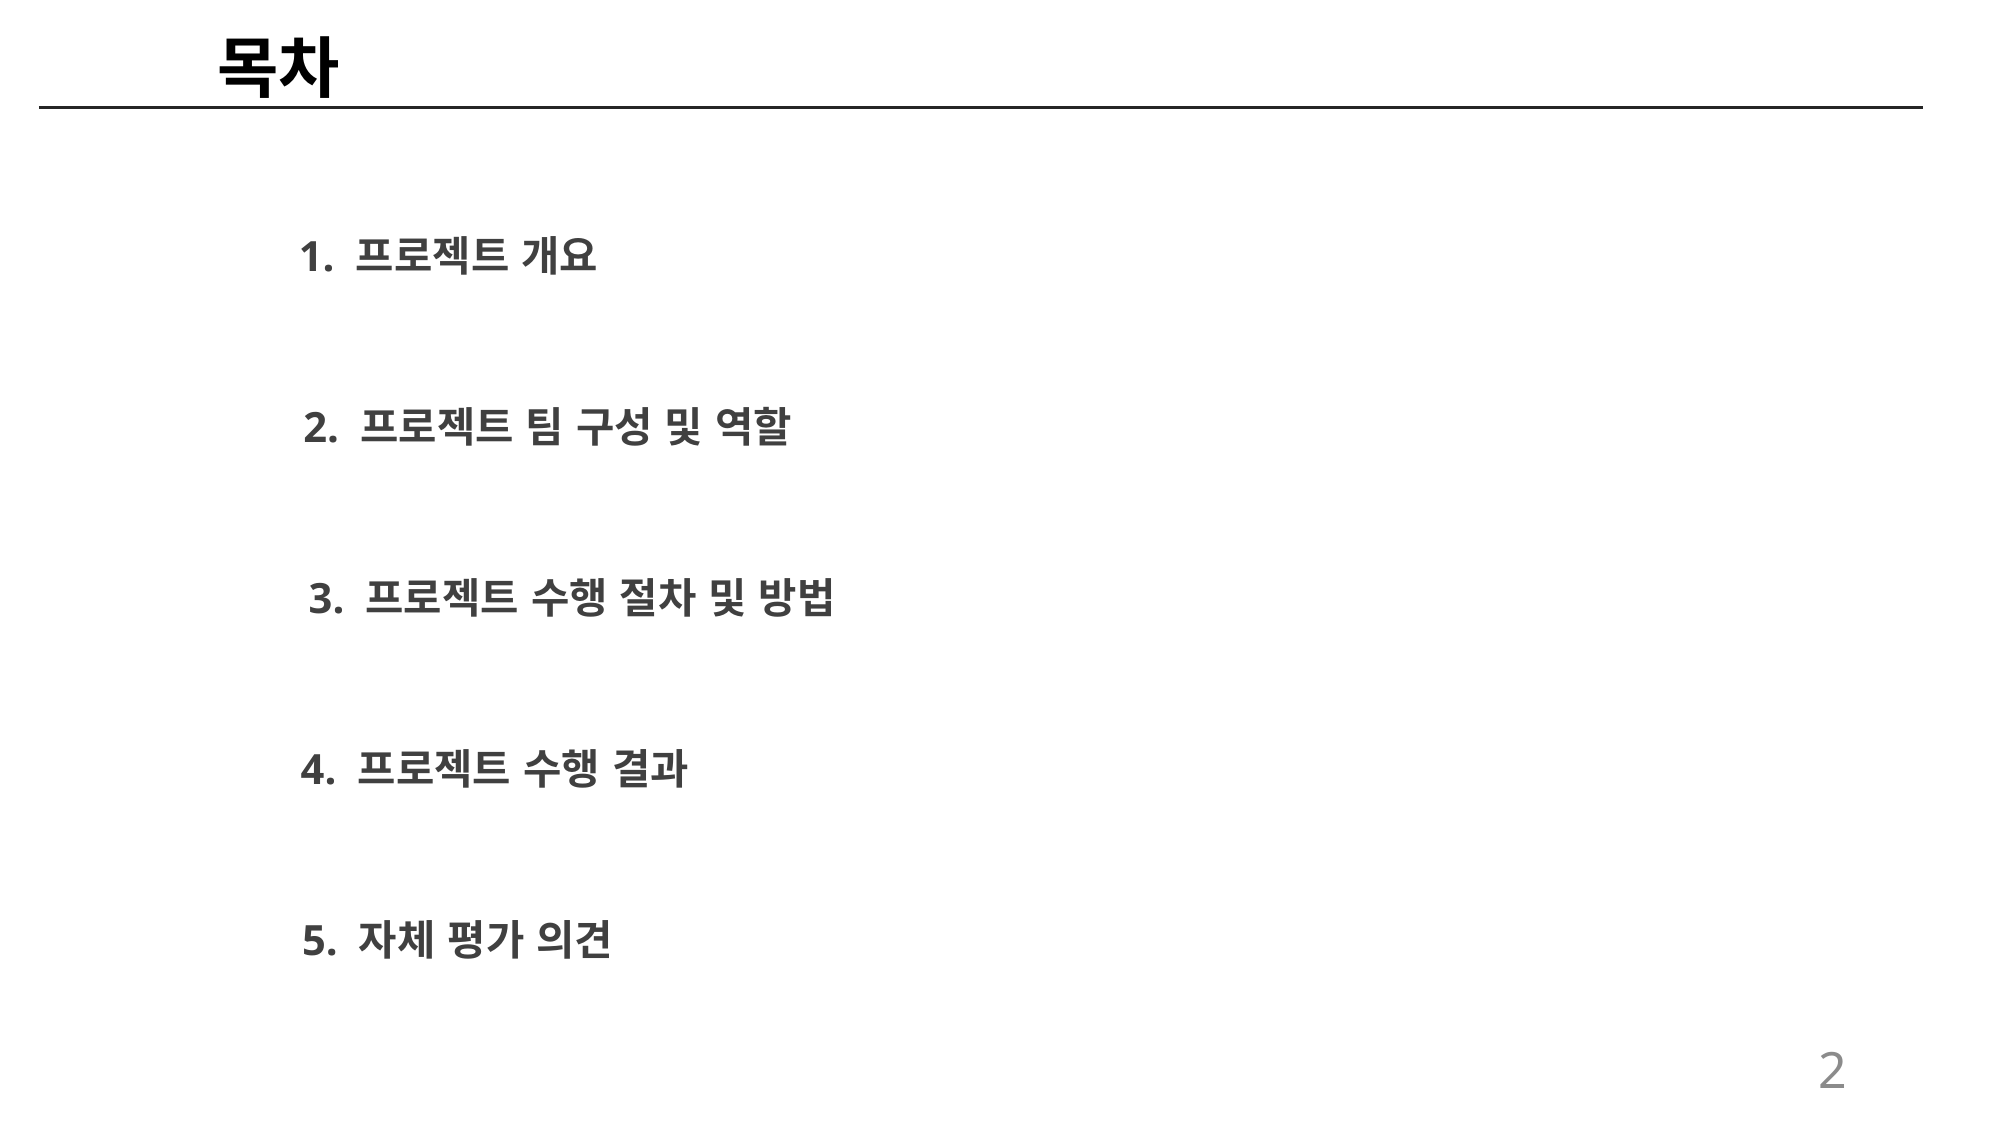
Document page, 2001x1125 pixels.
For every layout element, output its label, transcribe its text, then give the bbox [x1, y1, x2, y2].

text_box 3. 프로젝트 수행 절차 및 방법 [259, 539, 898, 630]
text_box 2. 프로젝트 팀 구성 및 역할 [234, 368, 873, 459]
text_box 목차 [202, 108, 1276, 114]
text_box 목차 [202, 18, 1276, 107]
text_box 1. 프로젝트 개요 [203, 197, 694, 287]
text_box 5. 자체 평가 의견 [213, 881, 703, 972]
text_box 4. 프로젝트 수행 결과 [255, 710, 746, 801]
slide_number 2 [1412, 1042, 1863, 1103]
